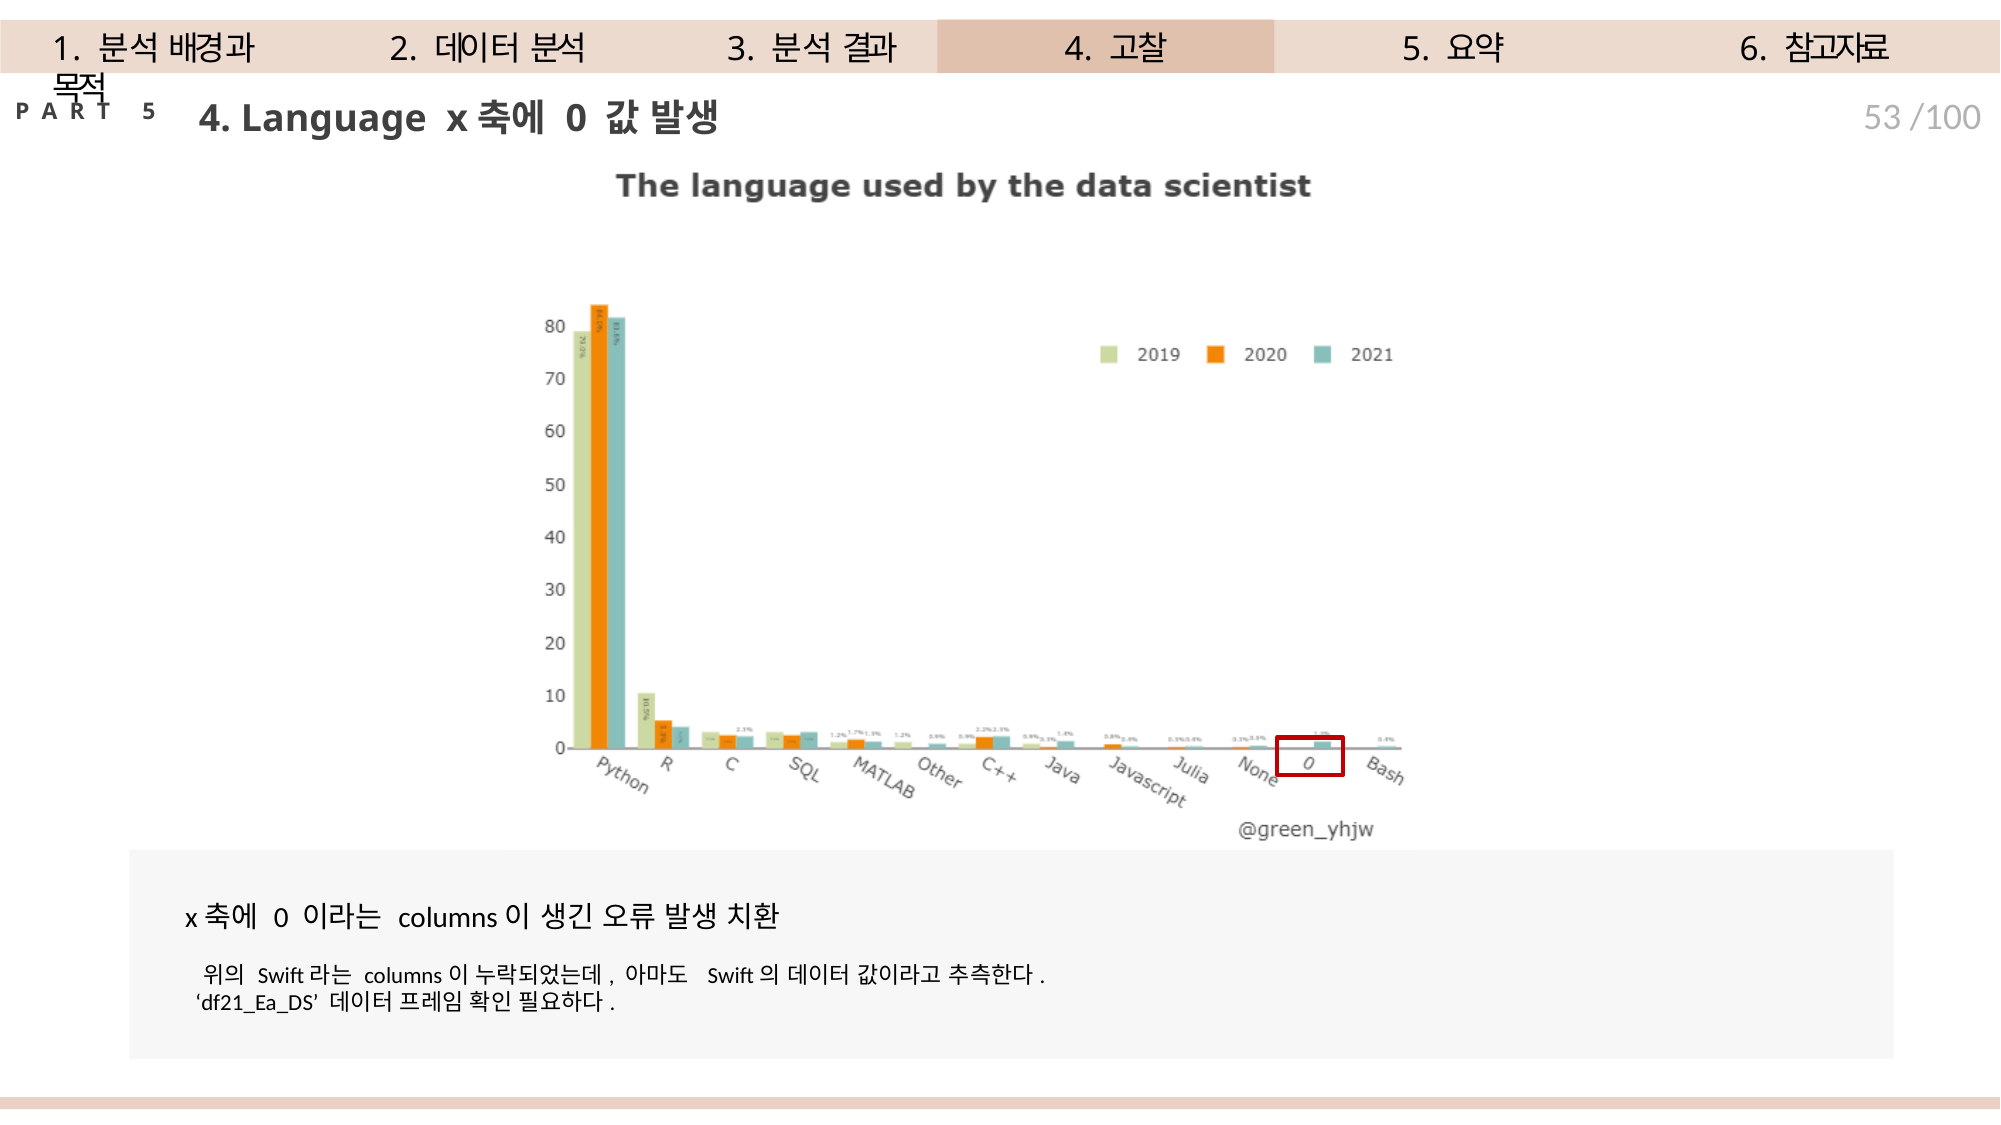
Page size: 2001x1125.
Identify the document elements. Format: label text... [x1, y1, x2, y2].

text_box [937, 19, 1275, 73]
text_box 4. Language x축에 0 값 발생 [196, 91, 1803, 139]
picture [508, 168, 1416, 851]
text_box P A R T 5 [12, 94, 157, 124]
slide_number 53 /100 [1850, 92, 1982, 138]
text_box 1. 분석 배경과 목적 [49, 25, 310, 107]
text_box 2. 데이터 분석 [387, 25, 648, 68]
text_box 5. 요약 [1399, 25, 1660, 68]
text_box [129, 849, 1894, 1059]
text_box 3. 분석 결과 [724, 25, 985, 68]
text_box 6. 참고자료 [1737, 25, 1998, 68]
text_box x축에 0 이라는 columns이 생긴 오류 발생 치환 위의 Swift라는 columns이 누락되었는데, 아마도 Swift의 데이터 값이라고 추측한다. ‘df21_Ea_DS’ 데이터 프레임 확인 필요하다. [170, 890, 1754, 1023]
text_box 4. 고찰 [1062, 25, 1323, 68]
